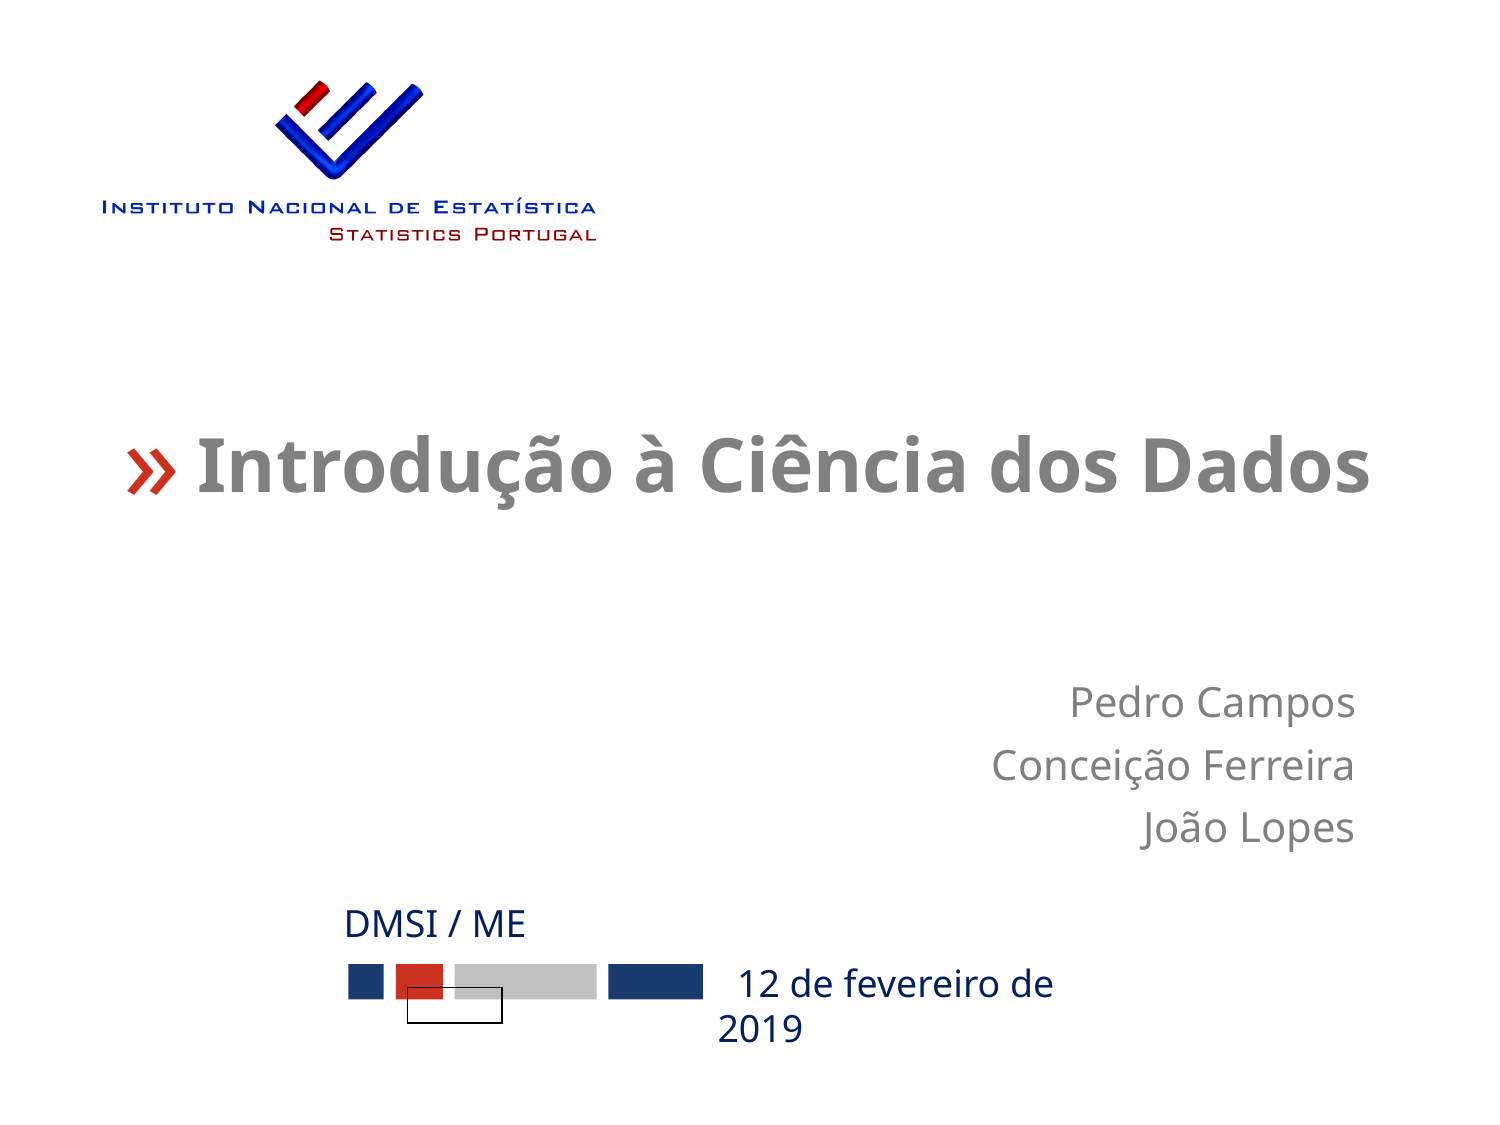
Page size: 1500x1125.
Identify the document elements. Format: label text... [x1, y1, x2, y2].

text_box [395, 964, 443, 1000]
text_box [608, 964, 702, 1000]
text_box [348, 964, 384, 1000]
text_box Pedro Campos Conceição Ferreira João Lopes [976, 668, 1371, 859]
text_box DMSI / ME [328, 897, 1428, 976]
text_box 12 de fevereiro de 2019 [702, 952, 1152, 1057]
text_box « [112, 412, 195, 563]
text_box Introdução à Ciência dos Dados [183, 420, 1400, 551]
picture [88, 66, 609, 256]
text_box [454, 964, 597, 1000]
text_box [407, 987, 503, 1024]
